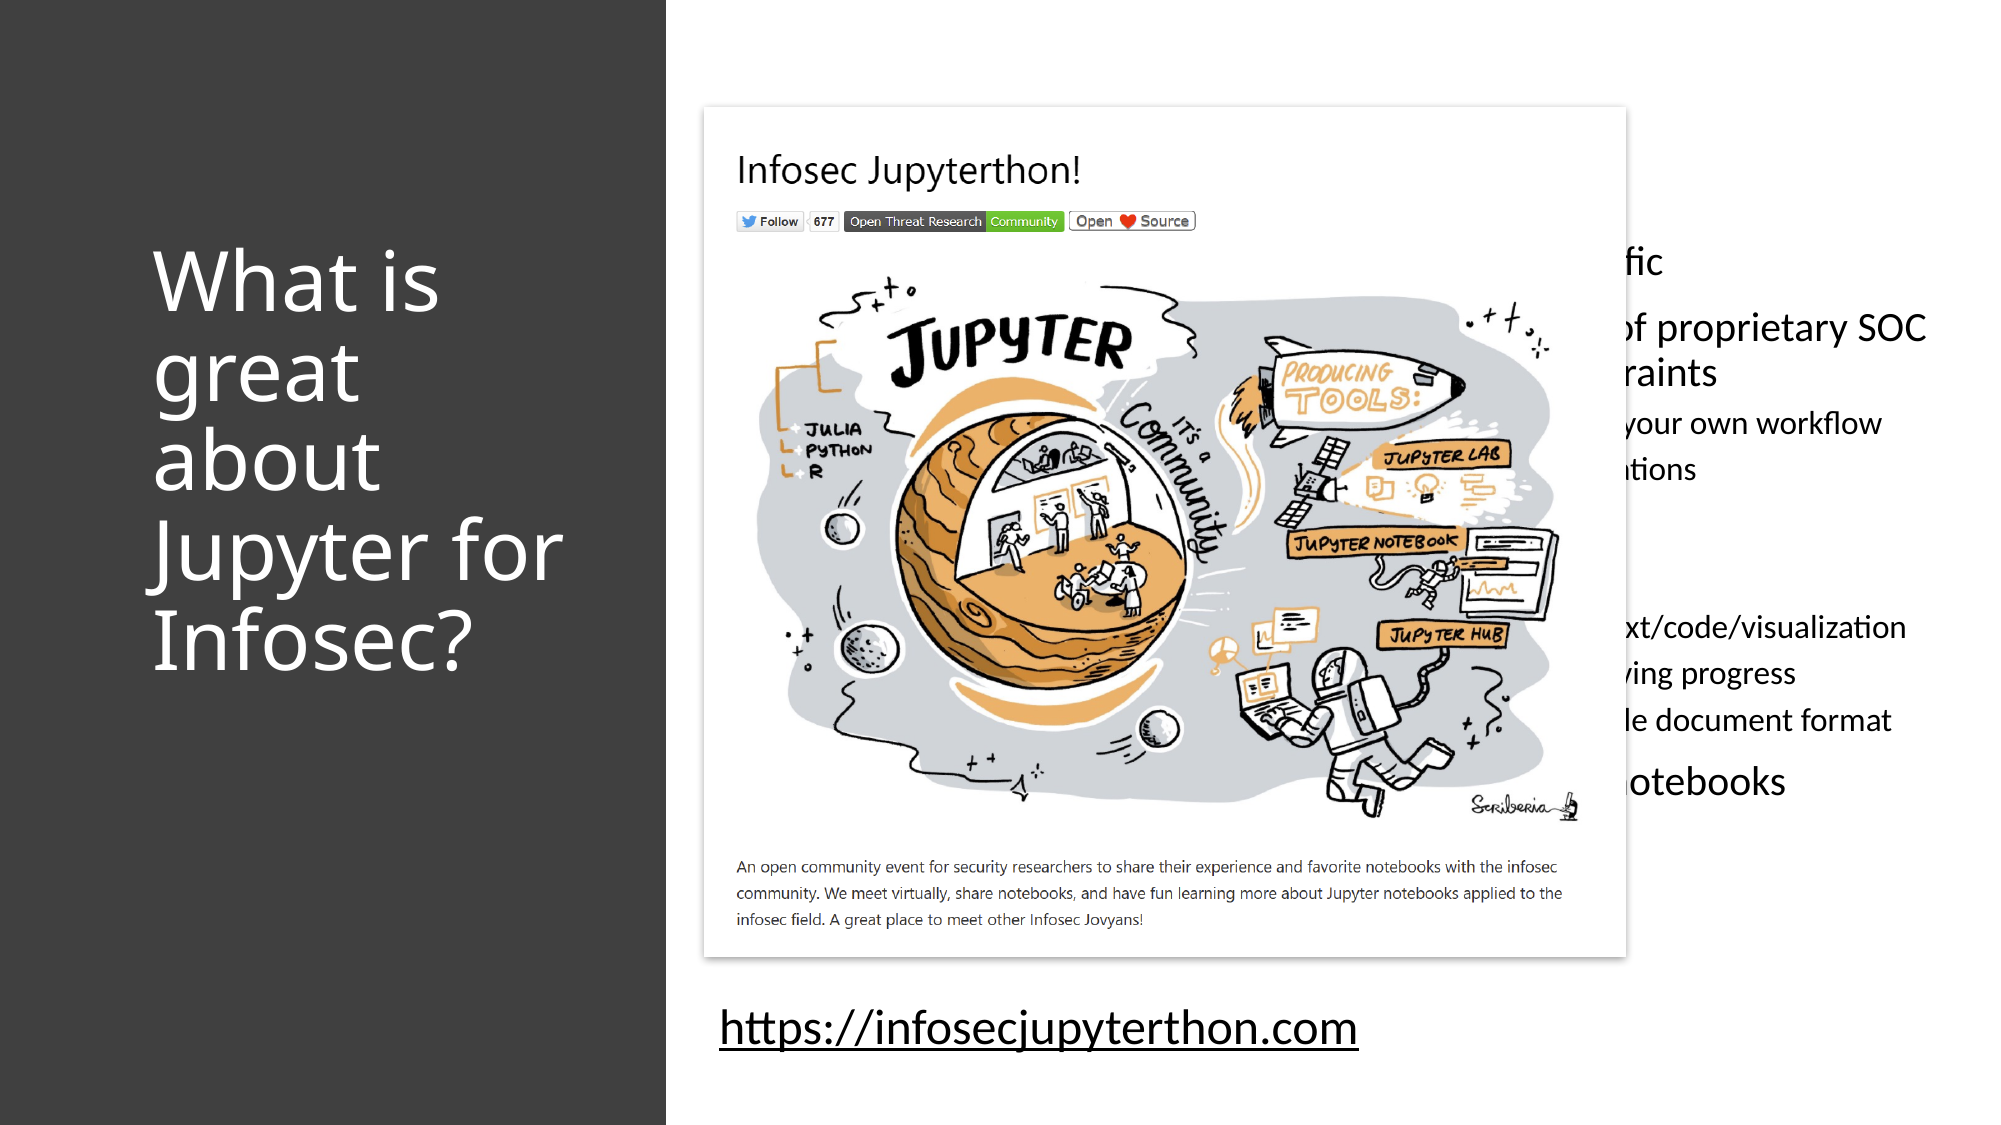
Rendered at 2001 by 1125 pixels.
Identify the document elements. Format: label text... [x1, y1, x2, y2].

text_box Jupyter-specific Break out of proprietary SOC tools constraints Control your own workflow Visualizations Analysis NB Format Blend text/code/visualization Auto-saving progress Shareable document format Re-use of notebooks [1632, 231, 1949, 948]
text_box [0, 0, 667, 1125]
title What is great about Jupyter for Infosec? [137, 231, 613, 948]
picture [718, 121, 1612, 942]
text_box https://infosecjupyterthon.com [704, 986, 1488, 1062]
